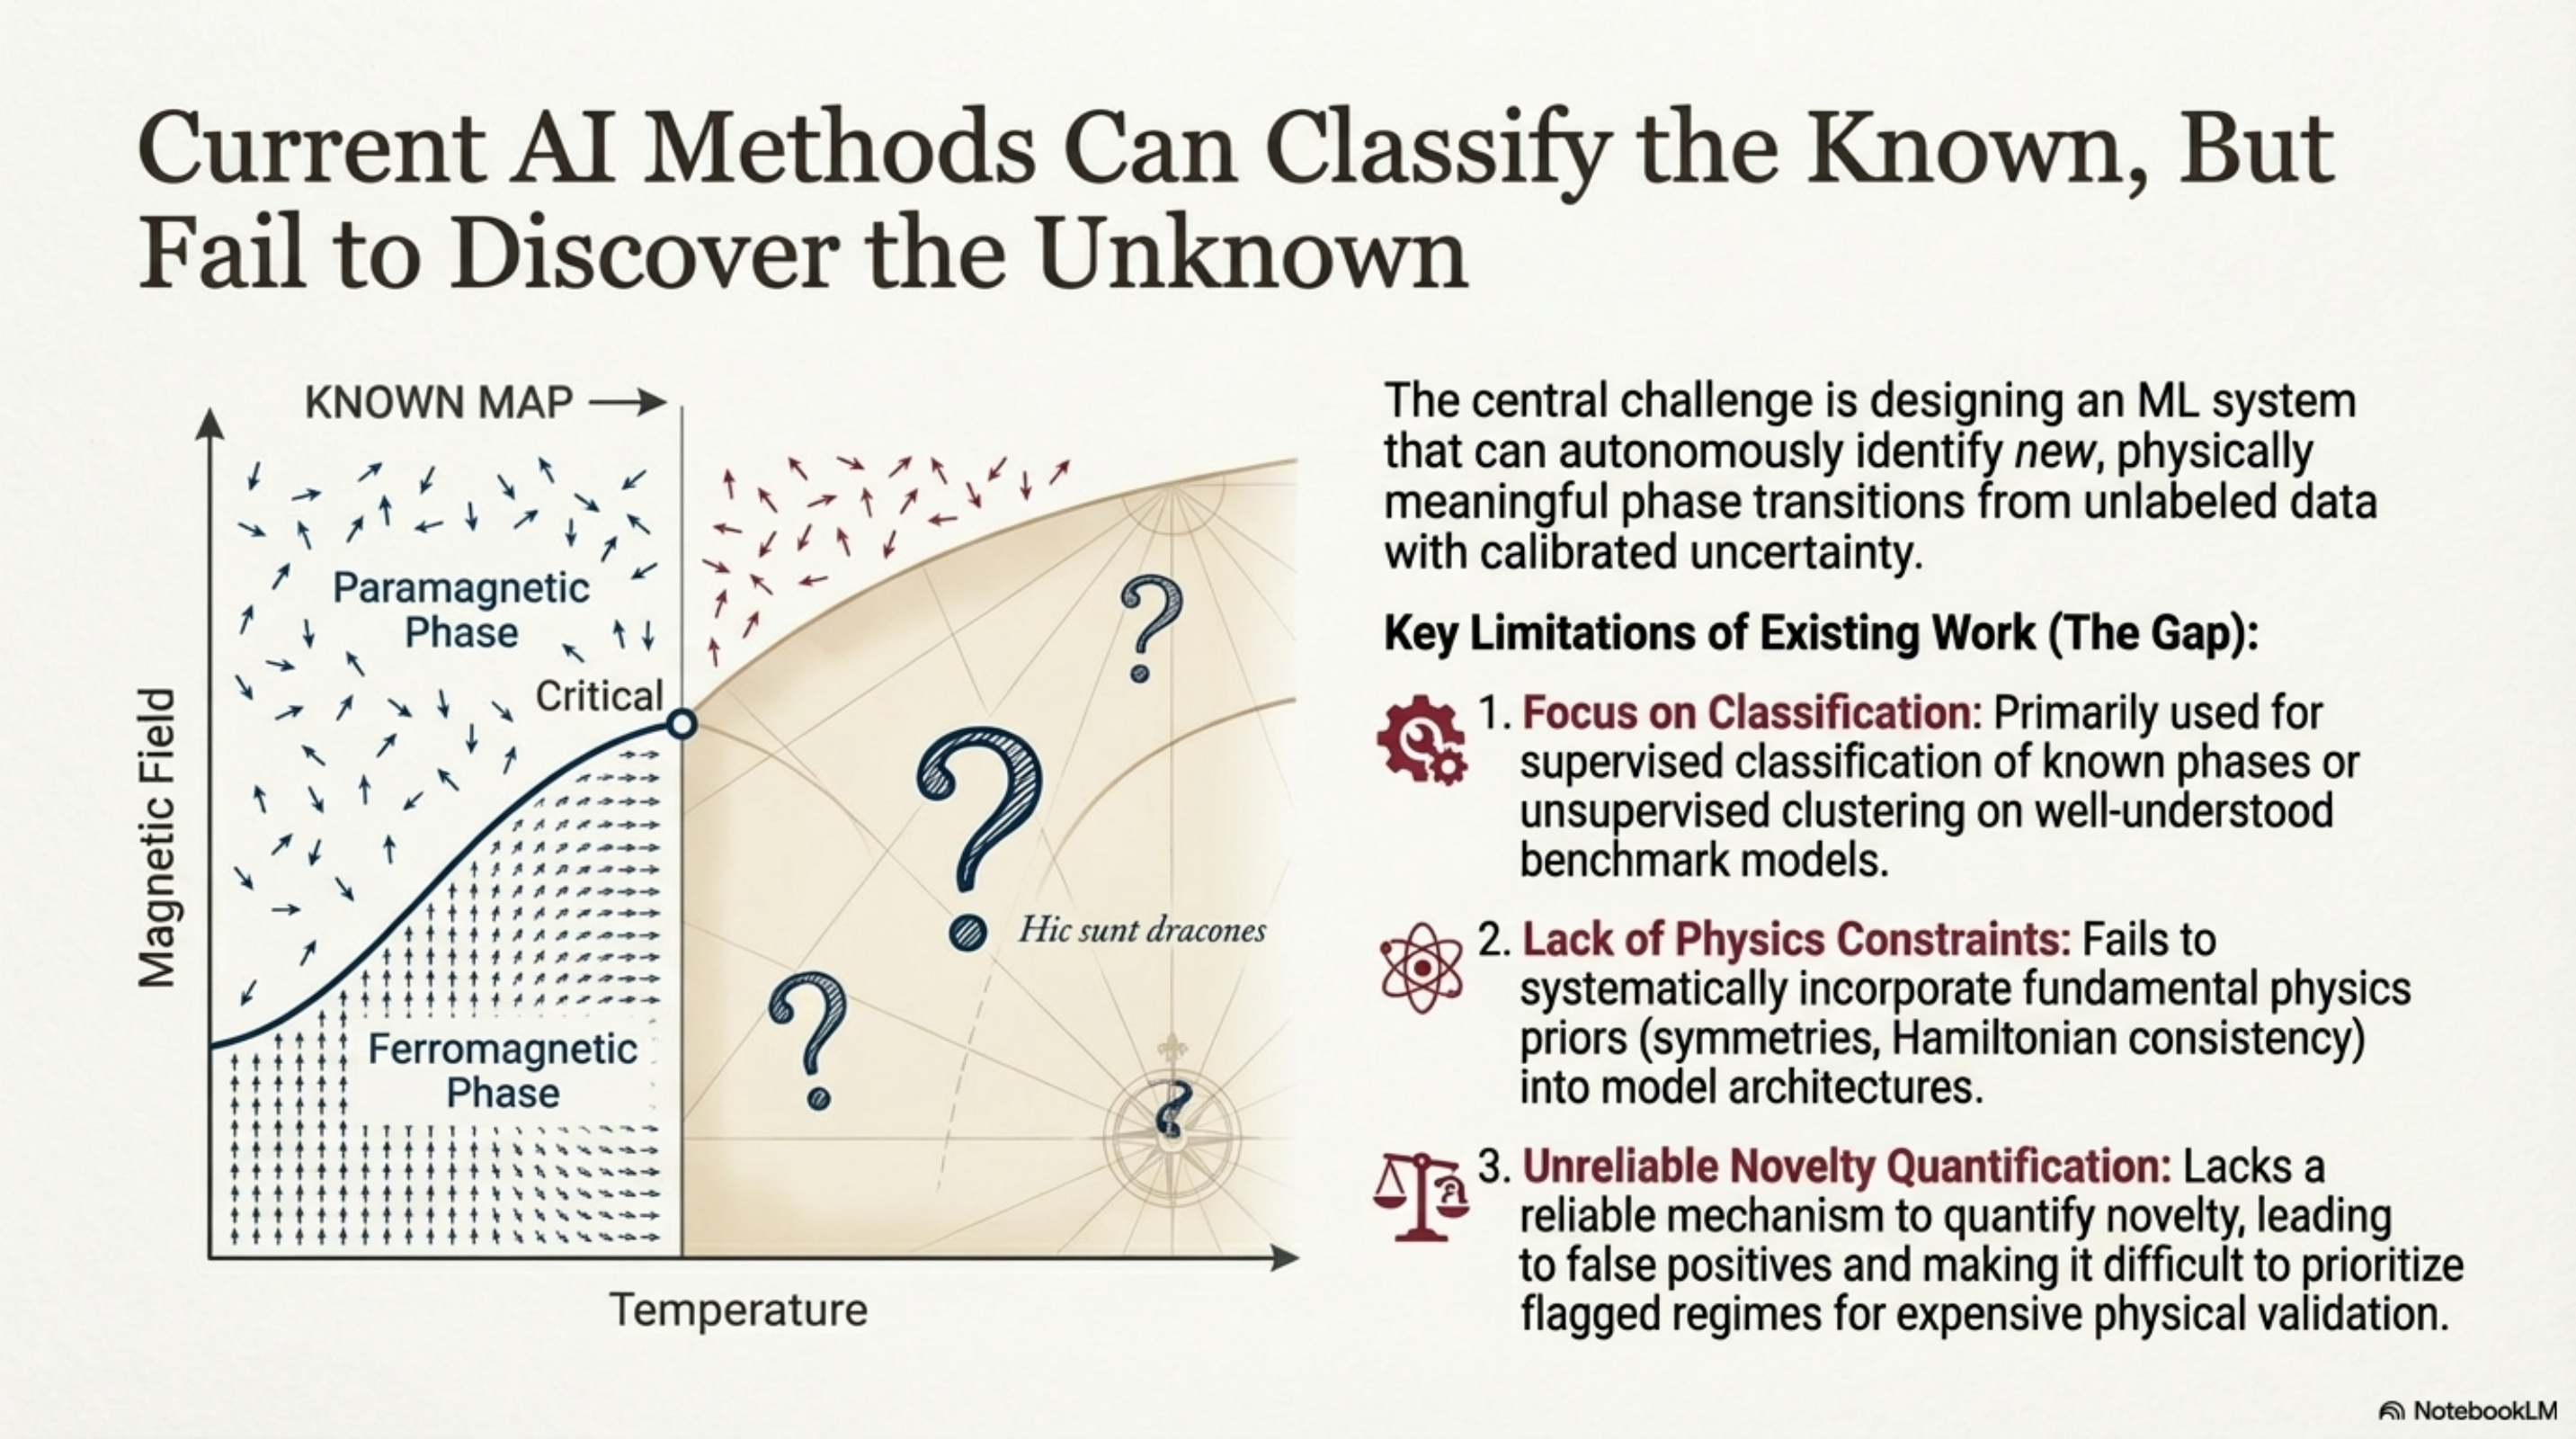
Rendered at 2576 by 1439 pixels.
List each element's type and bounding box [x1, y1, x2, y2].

text_box [0, 0, 2576, 1439]
